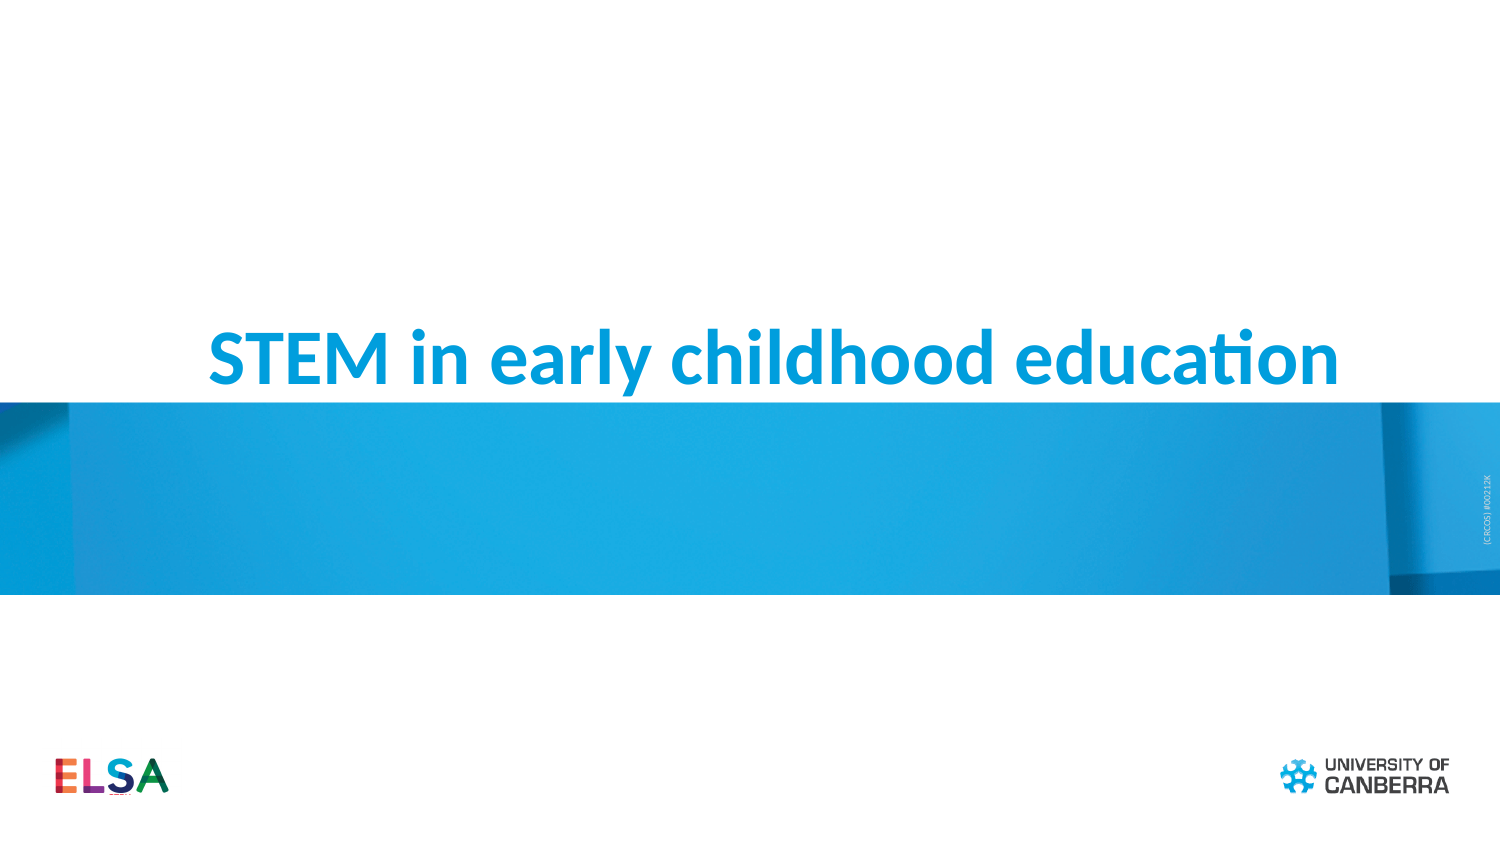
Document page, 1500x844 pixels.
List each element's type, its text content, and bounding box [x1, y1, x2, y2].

title STEM in early childhood education [193, 262, 1469, 443]
picture [0, 0, 1500, 844]
